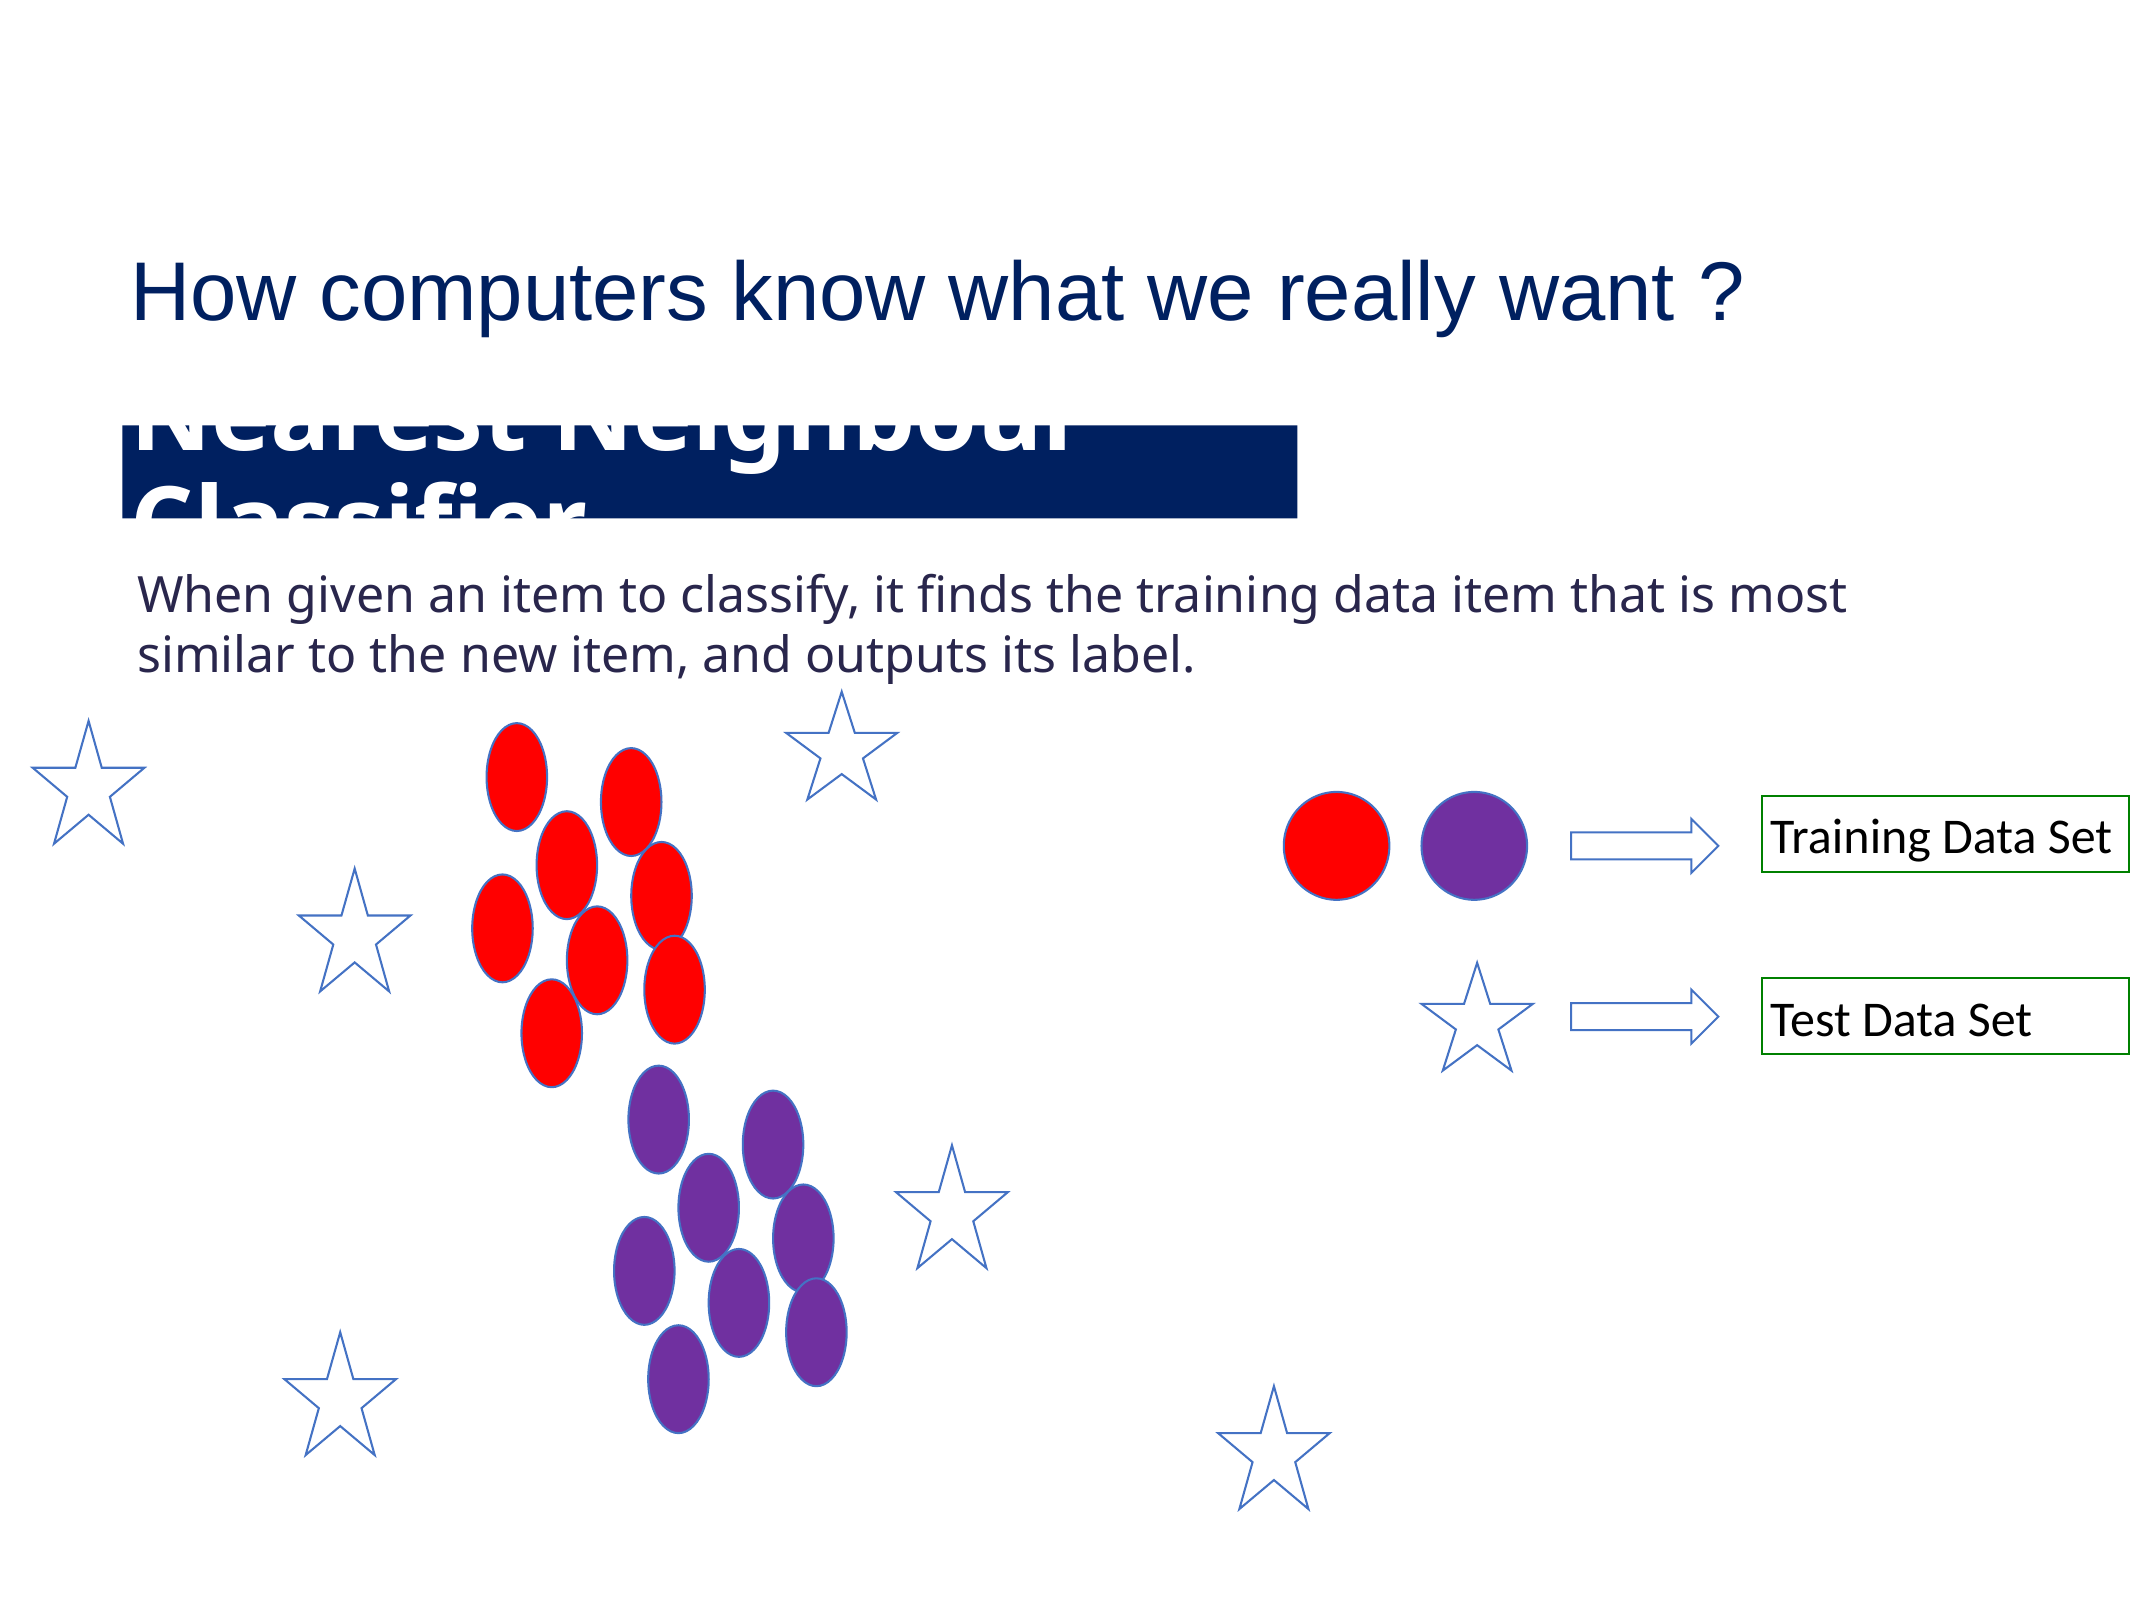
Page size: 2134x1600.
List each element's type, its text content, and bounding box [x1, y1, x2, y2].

text_box [298, 868, 411, 992]
text_box [648, 1325, 709, 1434]
text_box [472, 874, 533, 983]
text_box [566, 906, 628, 1015]
text_box [896, 1145, 1008, 1269]
text_box How computers know what we really want ? [122, 161, 2134, 426]
text_box When given an item to classify, it finds the training data item that is most similar to the new item, and outputs its label. [122, 555, 1999, 691]
text_box [1571, 818, 1719, 873]
text_box [644, 935, 705, 1044]
text_box [284, 1332, 397, 1456]
title Nearest Neighbour Classifier [121, 424, 1298, 519]
text_box [1421, 962, 1533, 1071]
text_box [708, 1248, 770, 1357]
text_box [614, 1216, 675, 1325]
text_box [32, 720, 145, 844]
text_box [521, 979, 582, 1088]
text_box [1218, 1386, 1330, 1510]
text_box [631, 841, 692, 949]
text_box [742, 1090, 804, 1199]
text_box [1571, 989, 1719, 1044]
text_box [600, 748, 662, 857]
text_box [1283, 791, 1390, 900]
text_box [486, 723, 548, 832]
text_box [786, 1278, 847, 1387]
text_box Training Data Set [1762, 796, 2129, 872]
text_box [773, 1184, 834, 1291]
text_box [678, 1153, 739, 1262]
text_box Test Data Set [1762, 978, 2129, 1055]
text_box [786, 691, 898, 800]
text_box [536, 811, 598, 920]
text_box [628, 1065, 689, 1174]
text_box [1421, 791, 1528, 900]
